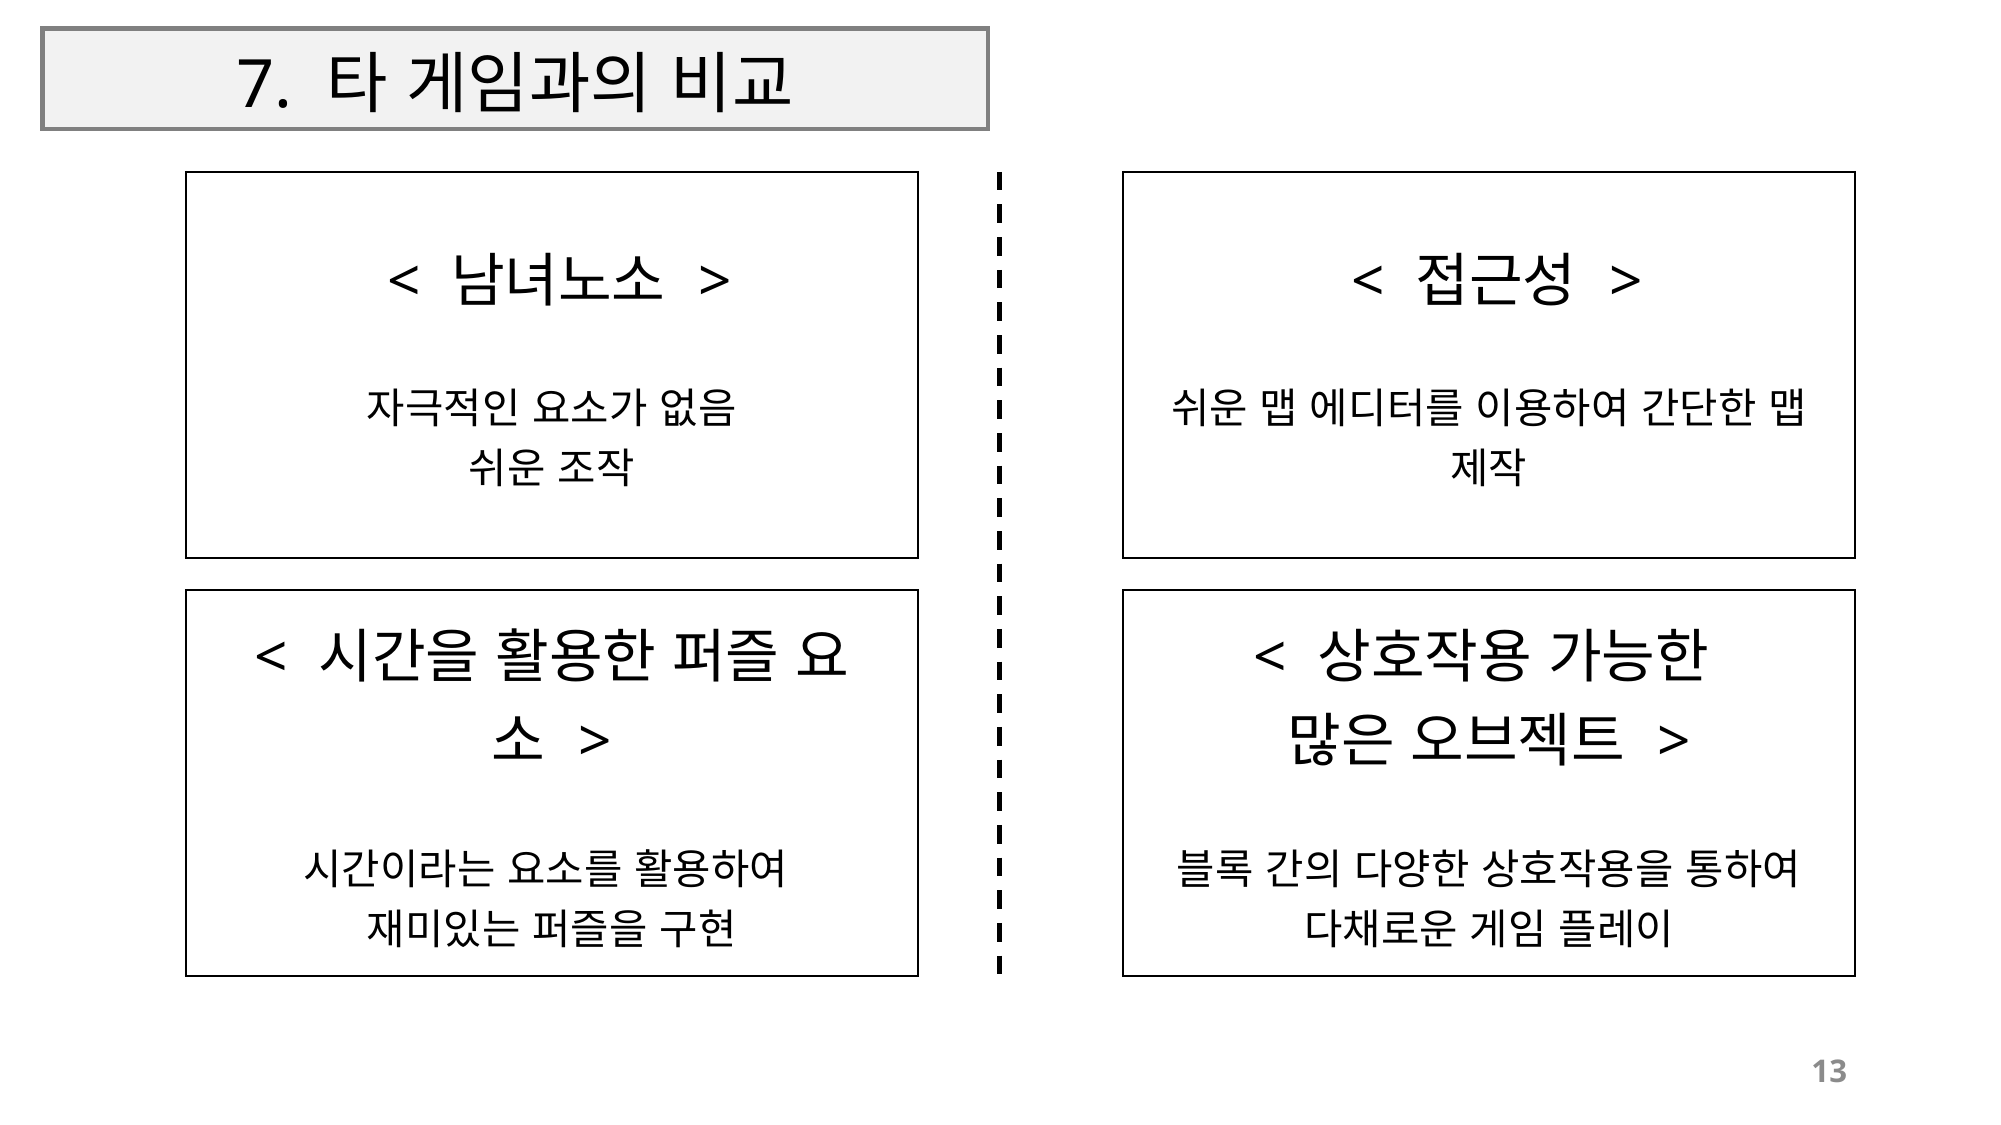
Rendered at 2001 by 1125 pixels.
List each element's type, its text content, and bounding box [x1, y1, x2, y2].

title 7. 타 게임과의 비교 [42, 31, 988, 130]
table_header < 접근성 > 쉬운 맵 에디터를 이용하여 간단한 맵 제작 [1124, 173, 1854, 557]
table_header < 시간을 활용한 퍼즐 요소 > 시간이라는 요소를 활용하여 재미있는 퍼즐을 구현 [187, 591, 917, 975]
table_header < 남녀노소 > 자극적인 요소가 없음 쉬운 조작 [187, 173, 917, 557]
table_header < 상호작용 가능한 많은 오브젝트 > 블록 간의 다양한 상호작용을 통하여 다채로운 게임 플레이 [1124, 591, 1854, 975]
slide_number 13 [1412, 1042, 1863, 1103]
